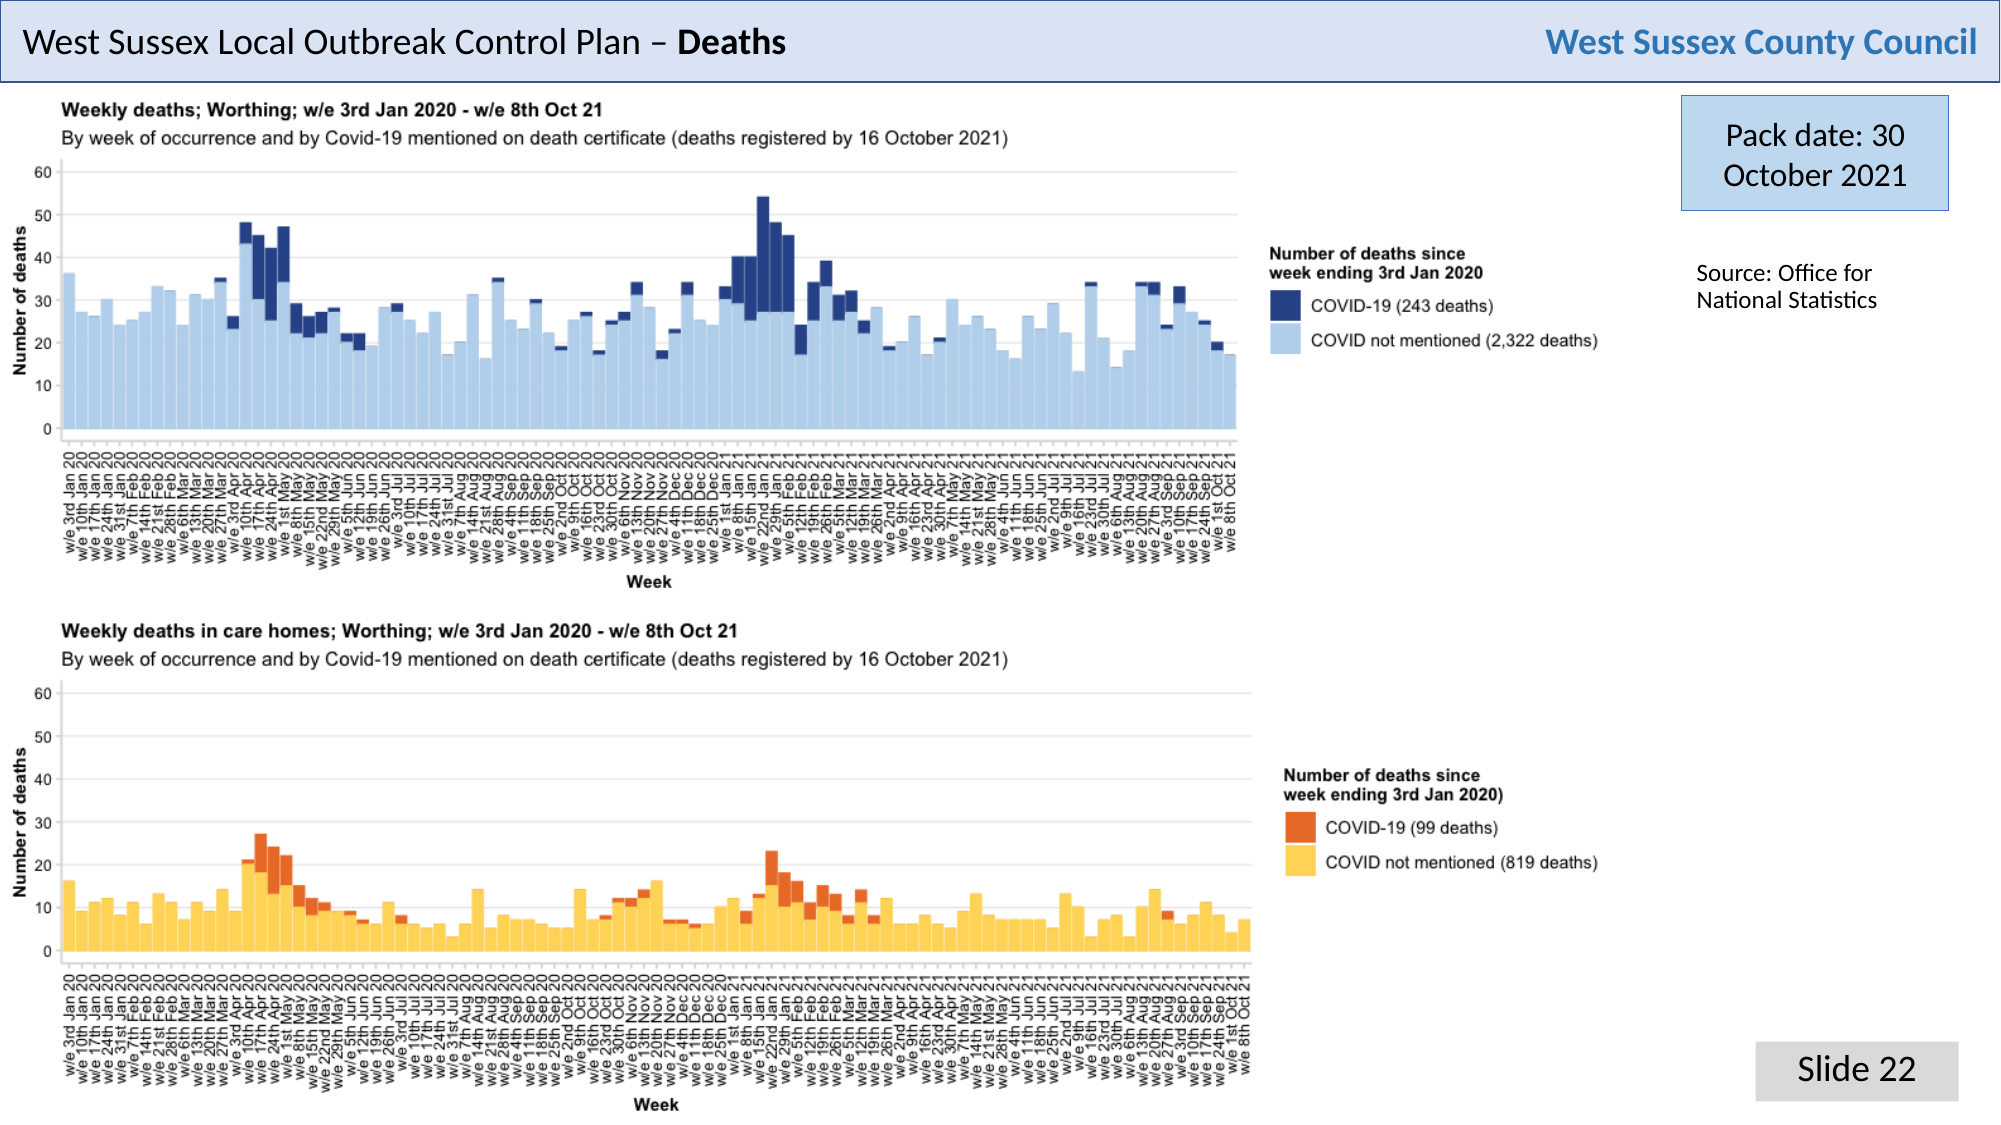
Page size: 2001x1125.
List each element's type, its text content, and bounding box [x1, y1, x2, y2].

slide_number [1681, 95, 1949, 211]
list Source: Office for National Statistics [1681, 252, 1959, 289]
picture [3, 91, 1619, 602]
picture [3, 612, 1619, 1125]
list Slide 22 [1755, 1041, 1959, 1102]
